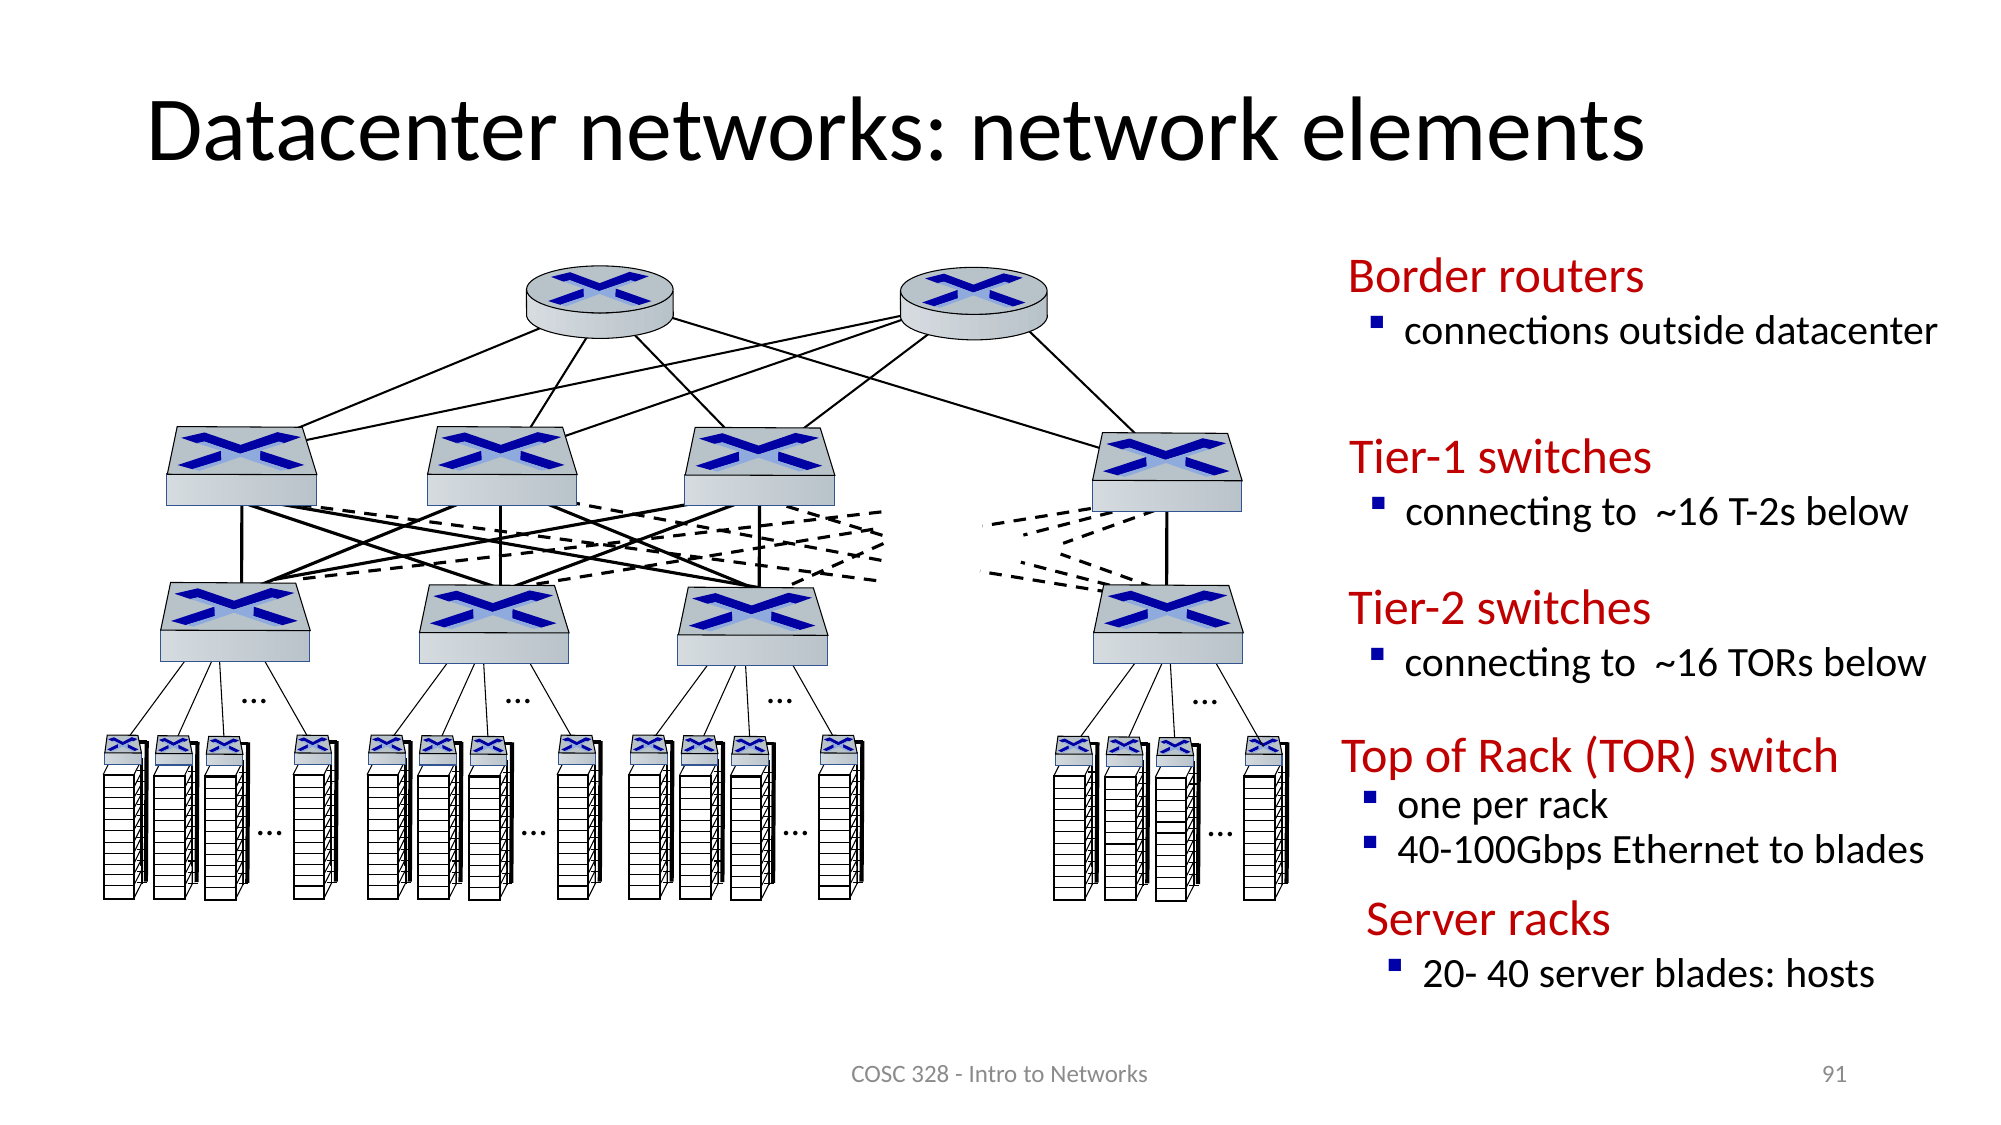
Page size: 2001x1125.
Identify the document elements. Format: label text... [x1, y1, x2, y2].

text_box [103, 582, 863, 900]
text_box Top of Rack (TOR) switch one per rack 40-100Gbps Ethernet to blades [1326, 714, 1946, 925]
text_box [242, 293, 1178, 472]
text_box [1053, 584, 1264, 902]
text_box Tier-2 switches connecting to ~16 TORs below [1333, 593, 1953, 693]
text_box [1264, 736, 1288, 900]
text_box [979, 553, 1092, 600]
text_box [982, 497, 1092, 544]
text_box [1092, 416, 1954, 593]
slide_number 91 [1412, 1042, 1863, 1103]
footer COSC 328 - Intro to Networks [662, 1042, 1338, 1103]
text_box Server racks 20- 40 server blades: hosts [1351, 925, 1900, 1004]
title Datacenter networks: network elements [131, 57, 1857, 205]
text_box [526, 235, 1960, 362]
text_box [166, 426, 890, 590]
